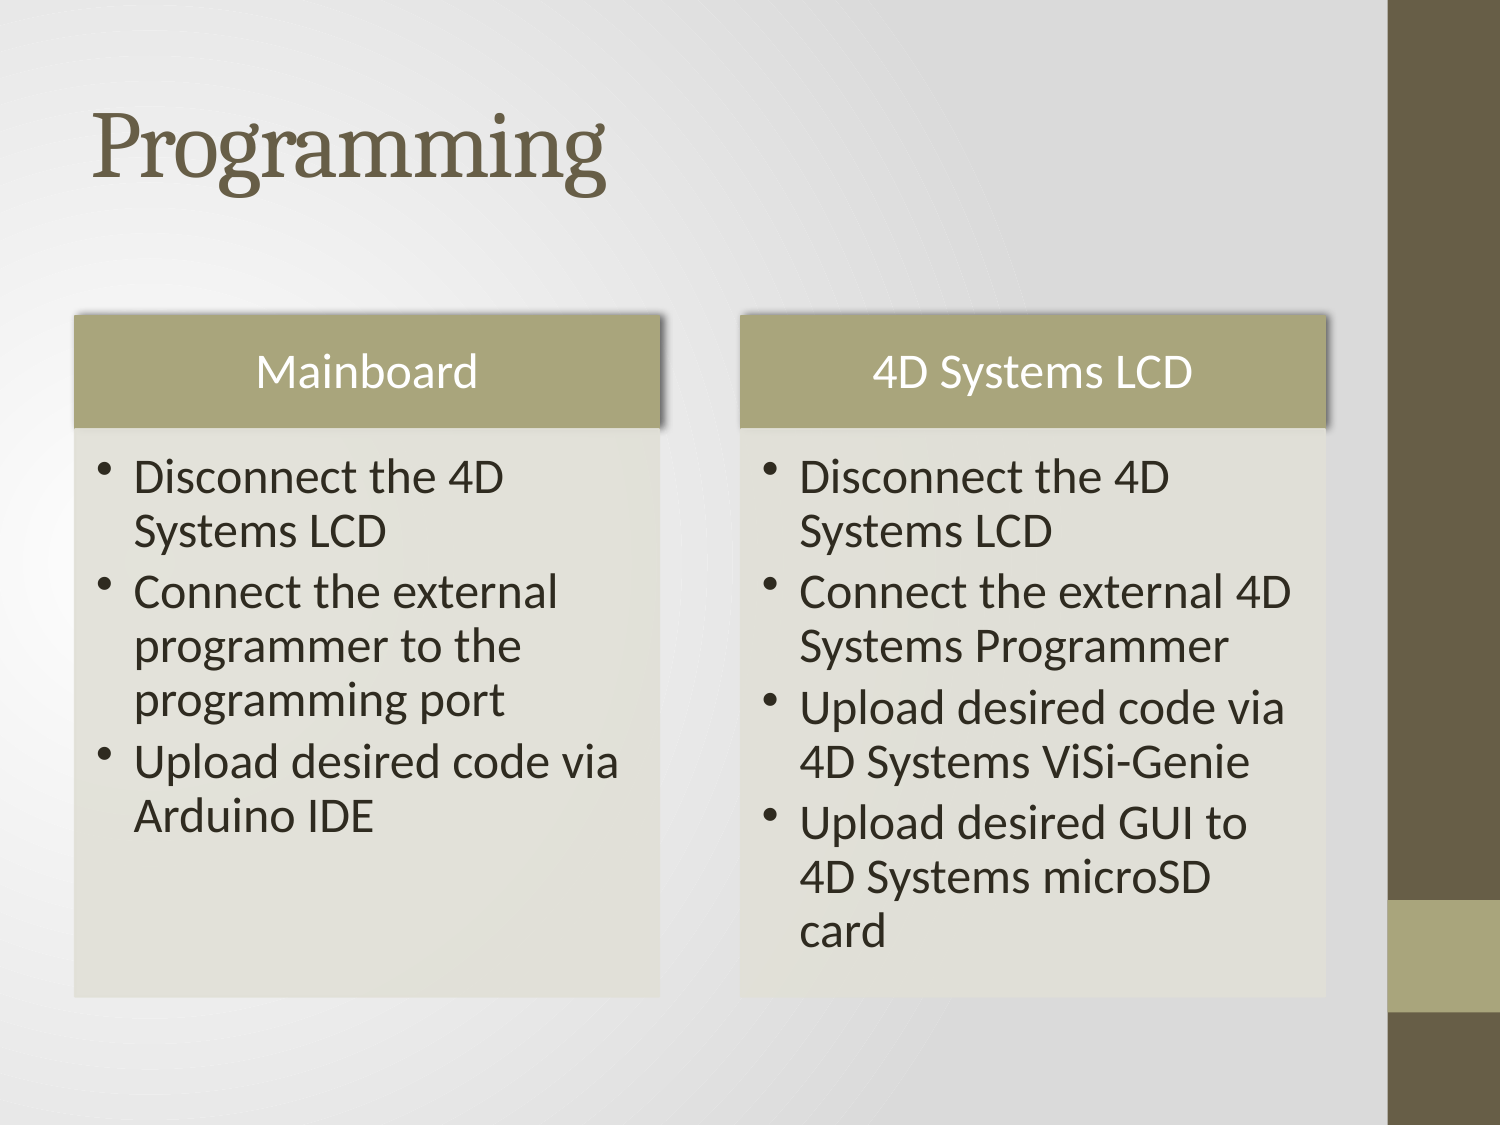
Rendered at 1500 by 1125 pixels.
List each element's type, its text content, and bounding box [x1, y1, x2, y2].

title Programming [75, 45, 1325, 233]
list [74, 261, 1326, 1051]
